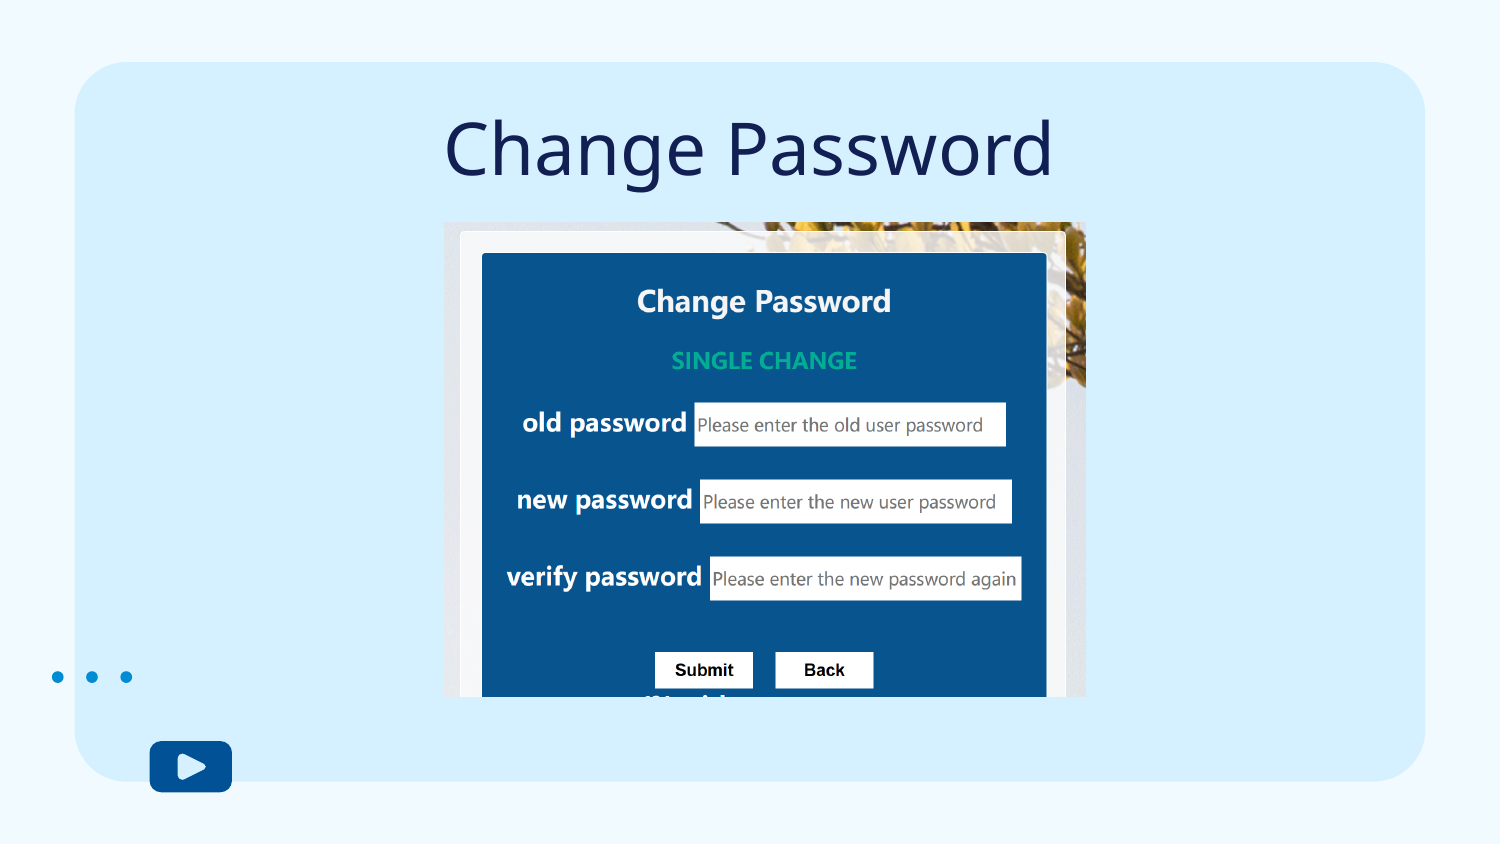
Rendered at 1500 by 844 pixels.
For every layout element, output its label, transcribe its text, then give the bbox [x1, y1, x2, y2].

title Change Password [117, 87, 1383, 200]
picture [444, 222, 1087, 697]
